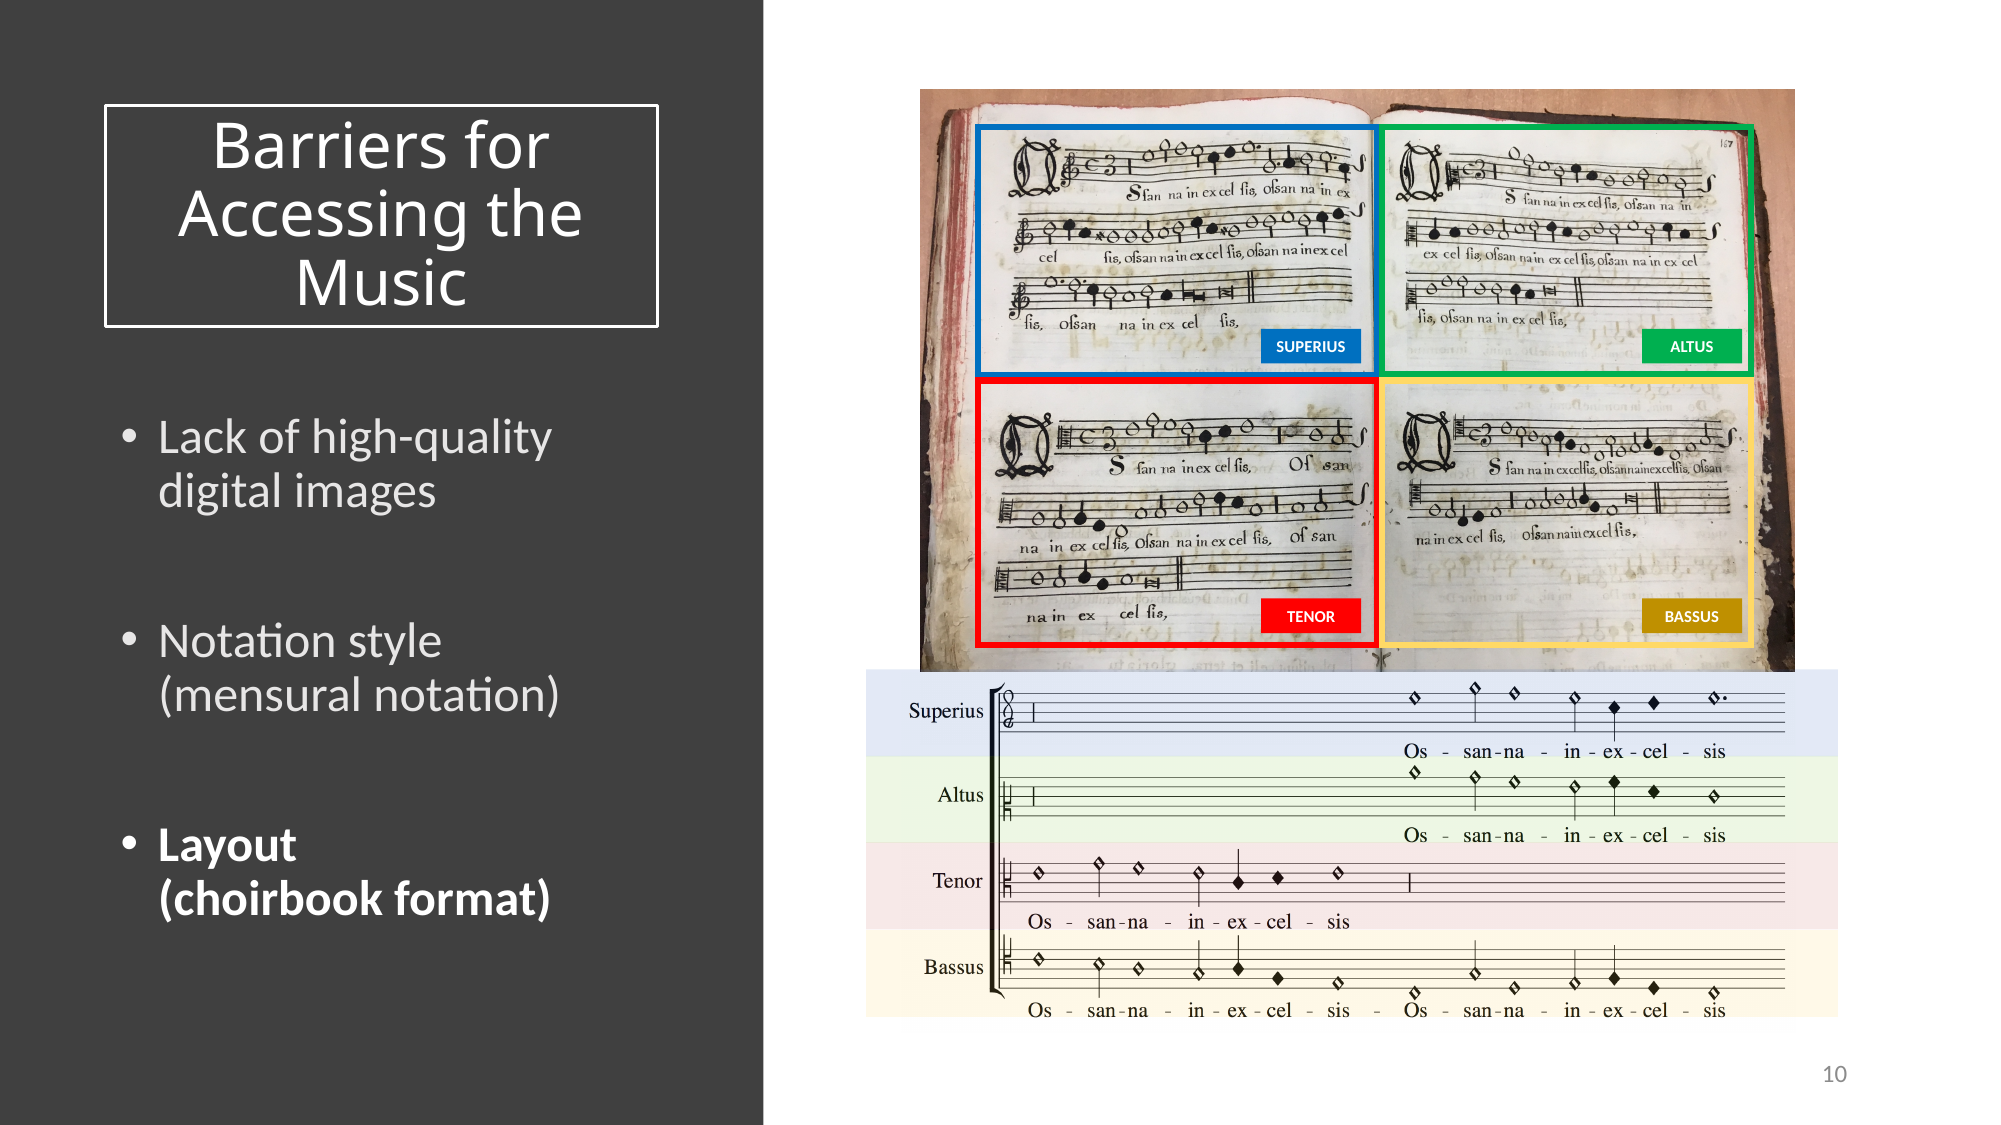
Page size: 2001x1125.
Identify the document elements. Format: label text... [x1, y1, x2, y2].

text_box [866, 669, 1839, 1033]
slide_number 10 [1412, 1042, 1863, 1103]
text_box [0, 0, 764, 1125]
title Barriers for Accessing the Music [105, 105, 658, 327]
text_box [920, 89, 1795, 669]
list Lack of high-quality digital images Notation style (mensural notation) Layout (choirbook format) [105, 403, 658, 1020]
